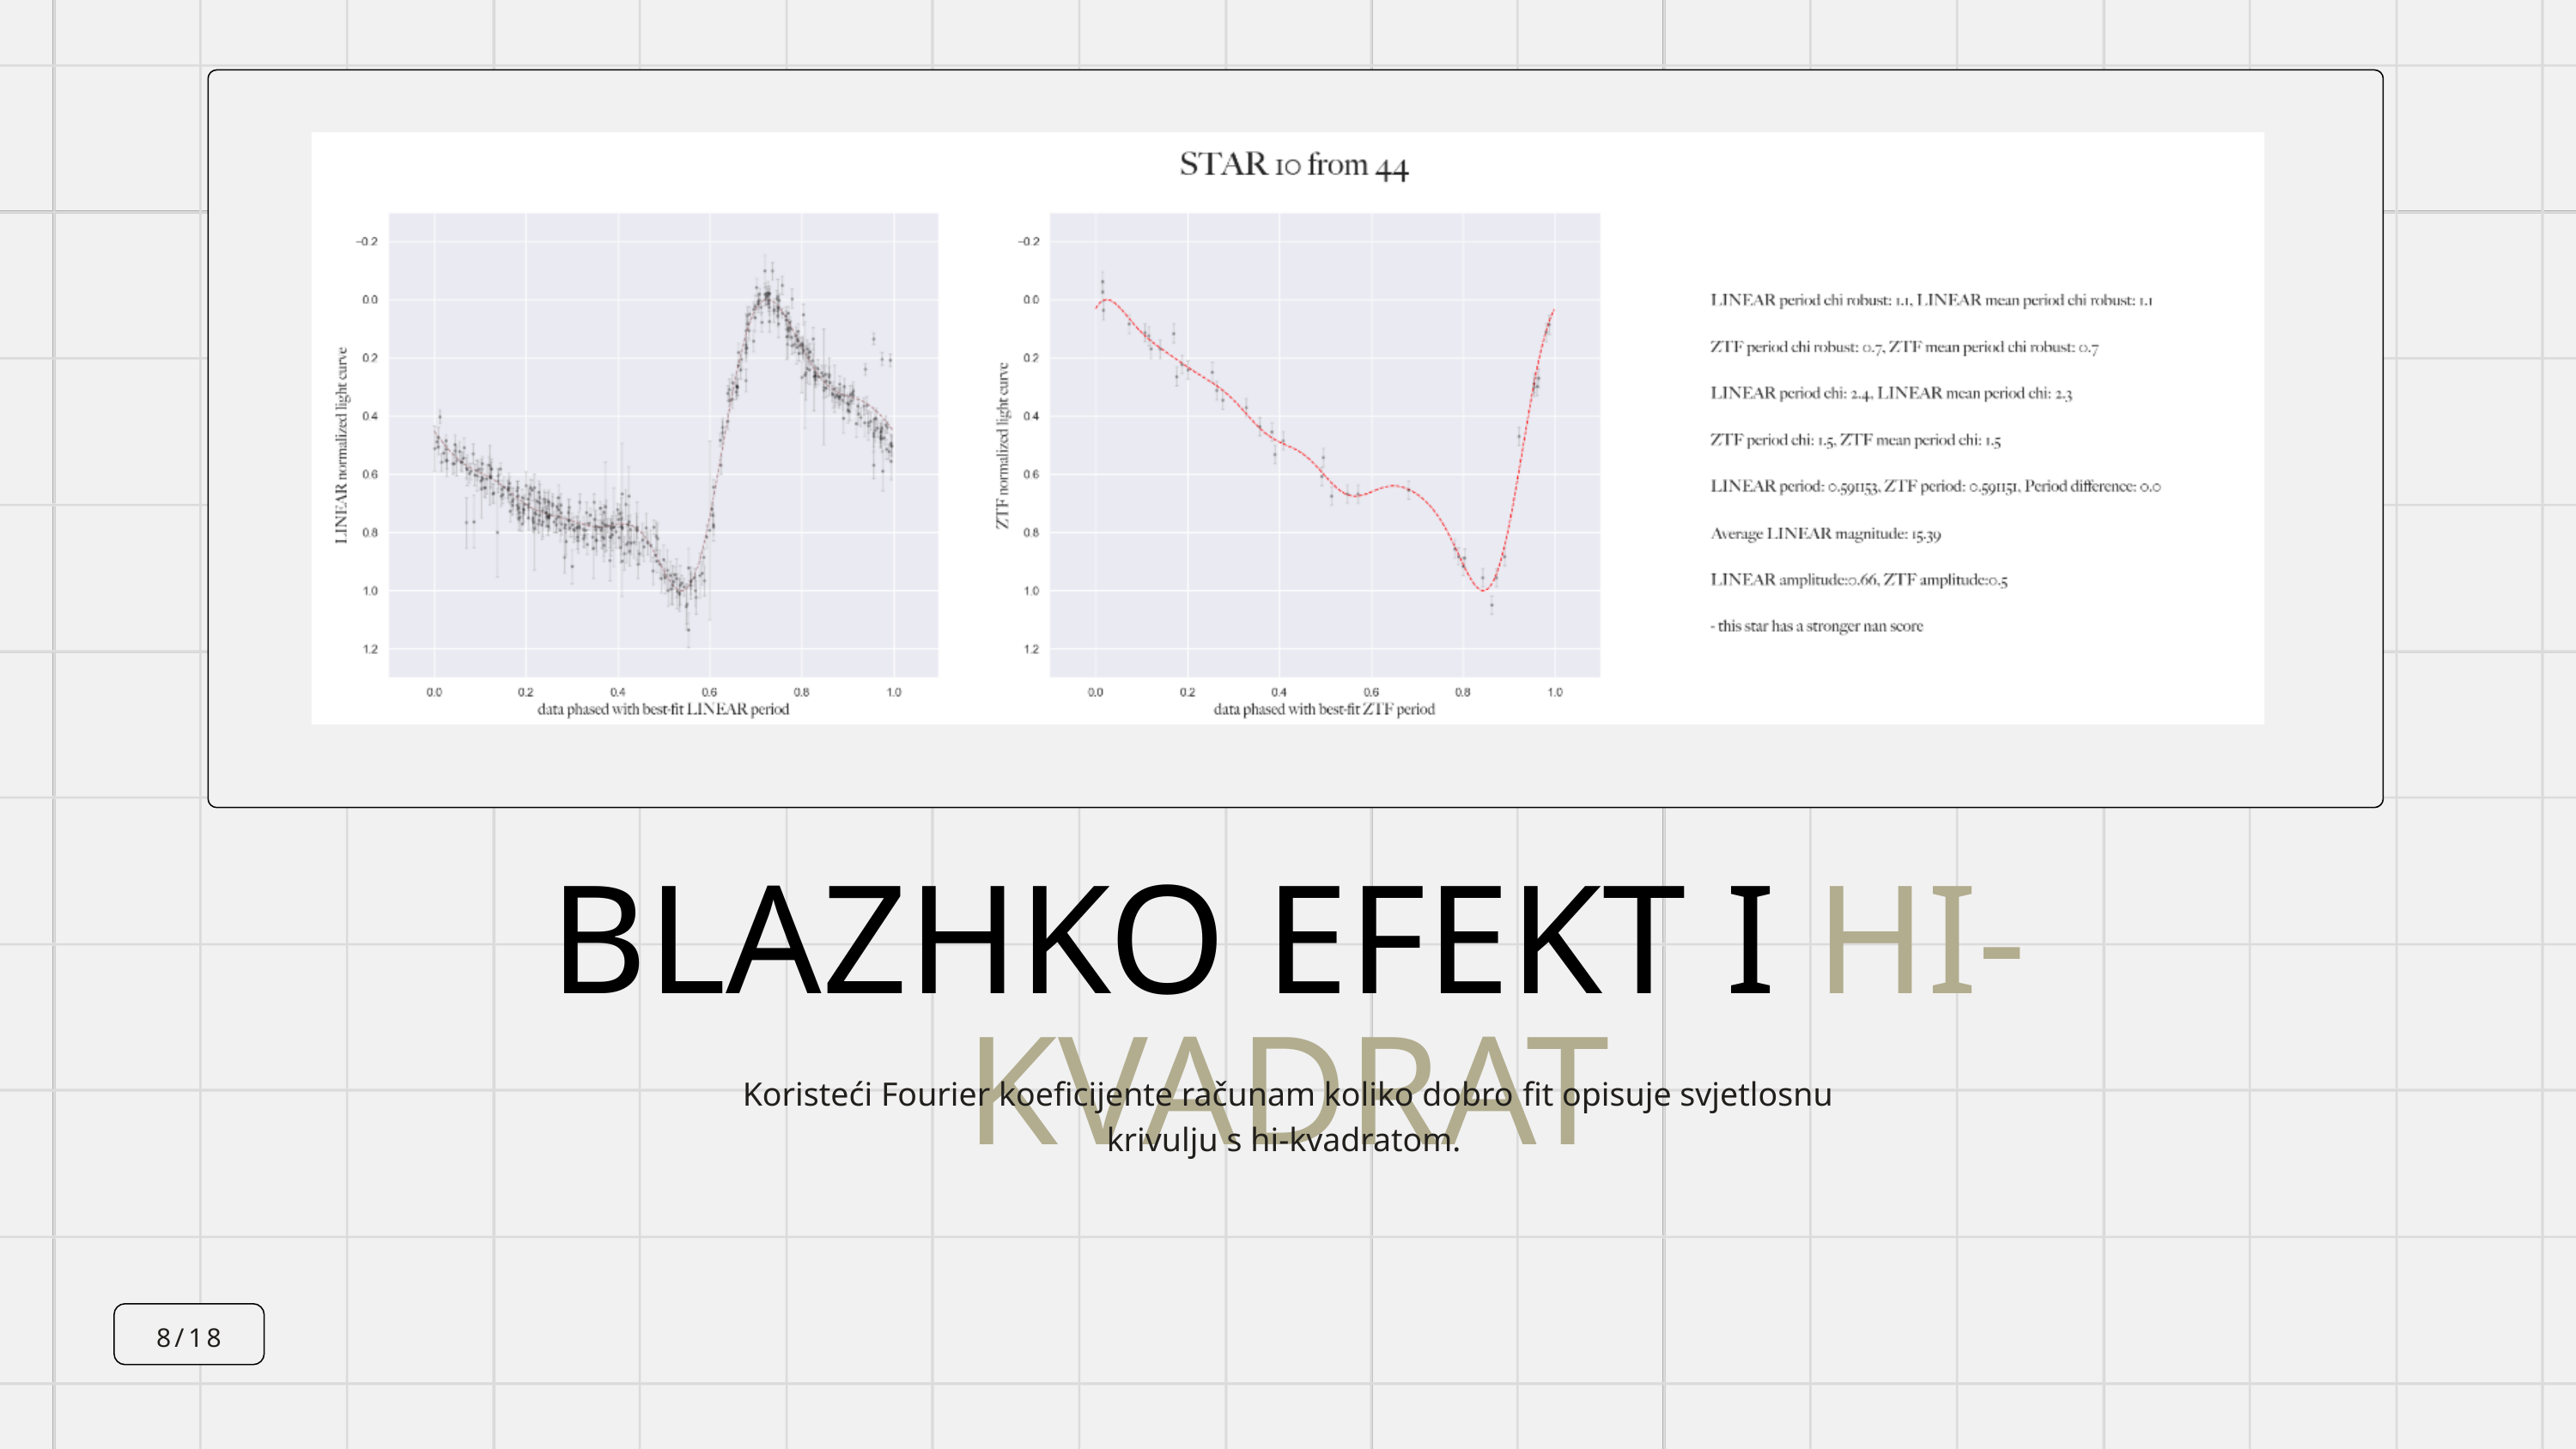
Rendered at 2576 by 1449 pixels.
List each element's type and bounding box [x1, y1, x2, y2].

text_box [0, 0, 2576, 1449]
text_box [208, 70, 2384, 808]
text_box [311, 131, 2265, 724]
text_box [113, 1303, 264, 1365]
